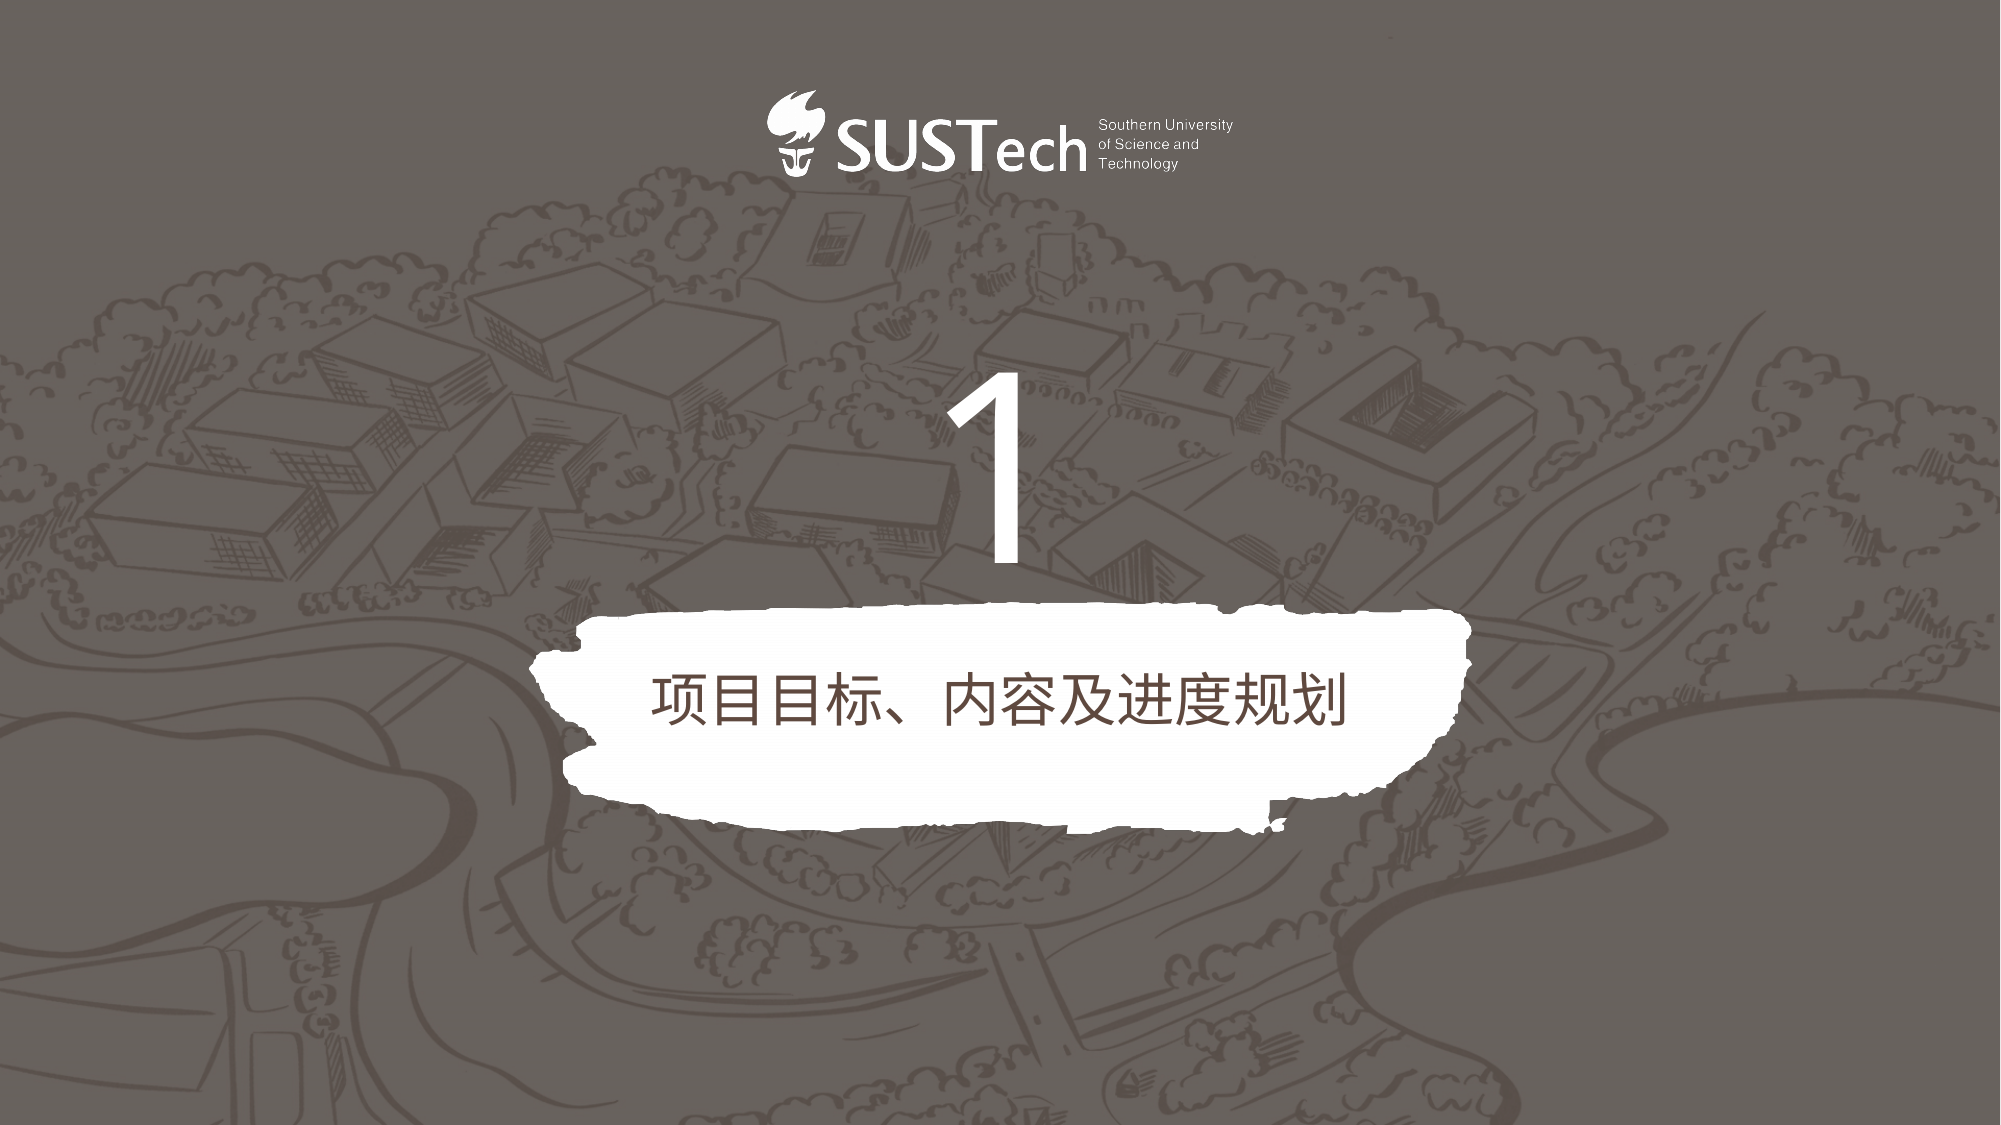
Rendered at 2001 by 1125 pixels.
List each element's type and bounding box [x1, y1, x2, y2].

text_box [527, 289, 1473, 836]
picture [0, 0, 2001, 1125]
